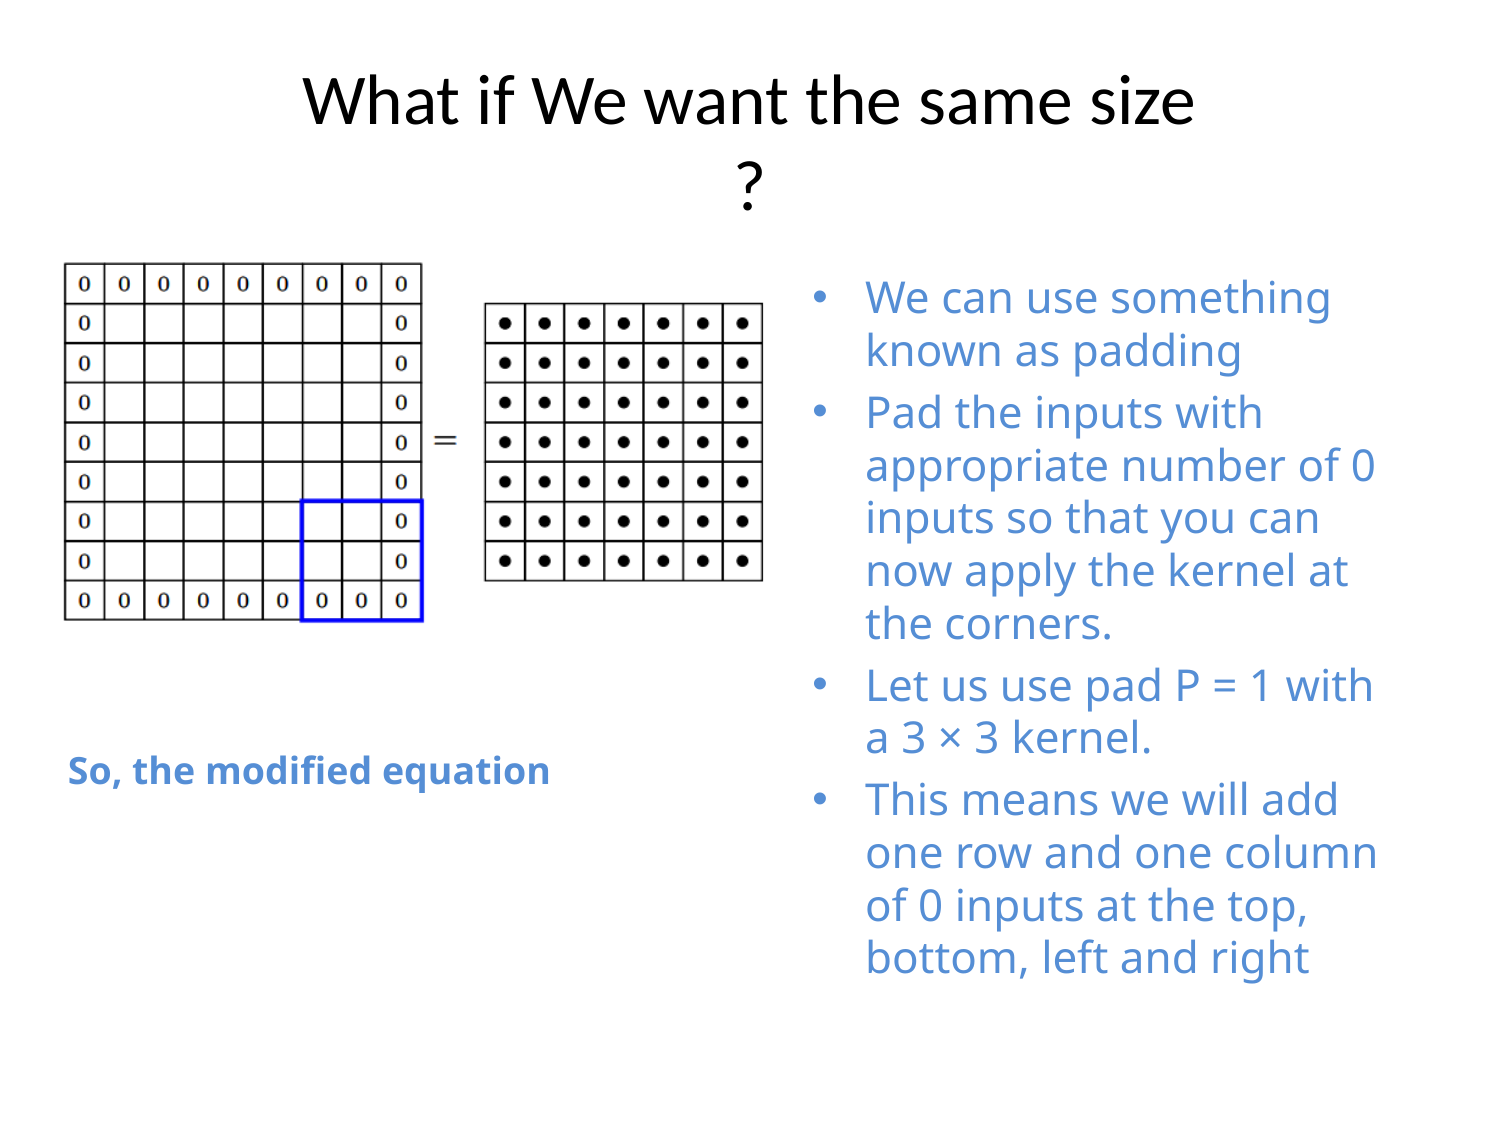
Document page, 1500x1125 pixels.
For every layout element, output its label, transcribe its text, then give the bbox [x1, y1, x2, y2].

title What if We want the same size ? [75, 45, 1425, 233]
picture [52, 243, 768, 639]
list We can use something known as padding Pad the inputs with appropriate number of 0 inputs so that you can now apply the kernel at the corners. Let us use pad P = 1 with a 3 × 3 kernel. This means we will add one row and one column of 0 inputs at the top, bottom, left and right [797, 262, 1425, 1005]
